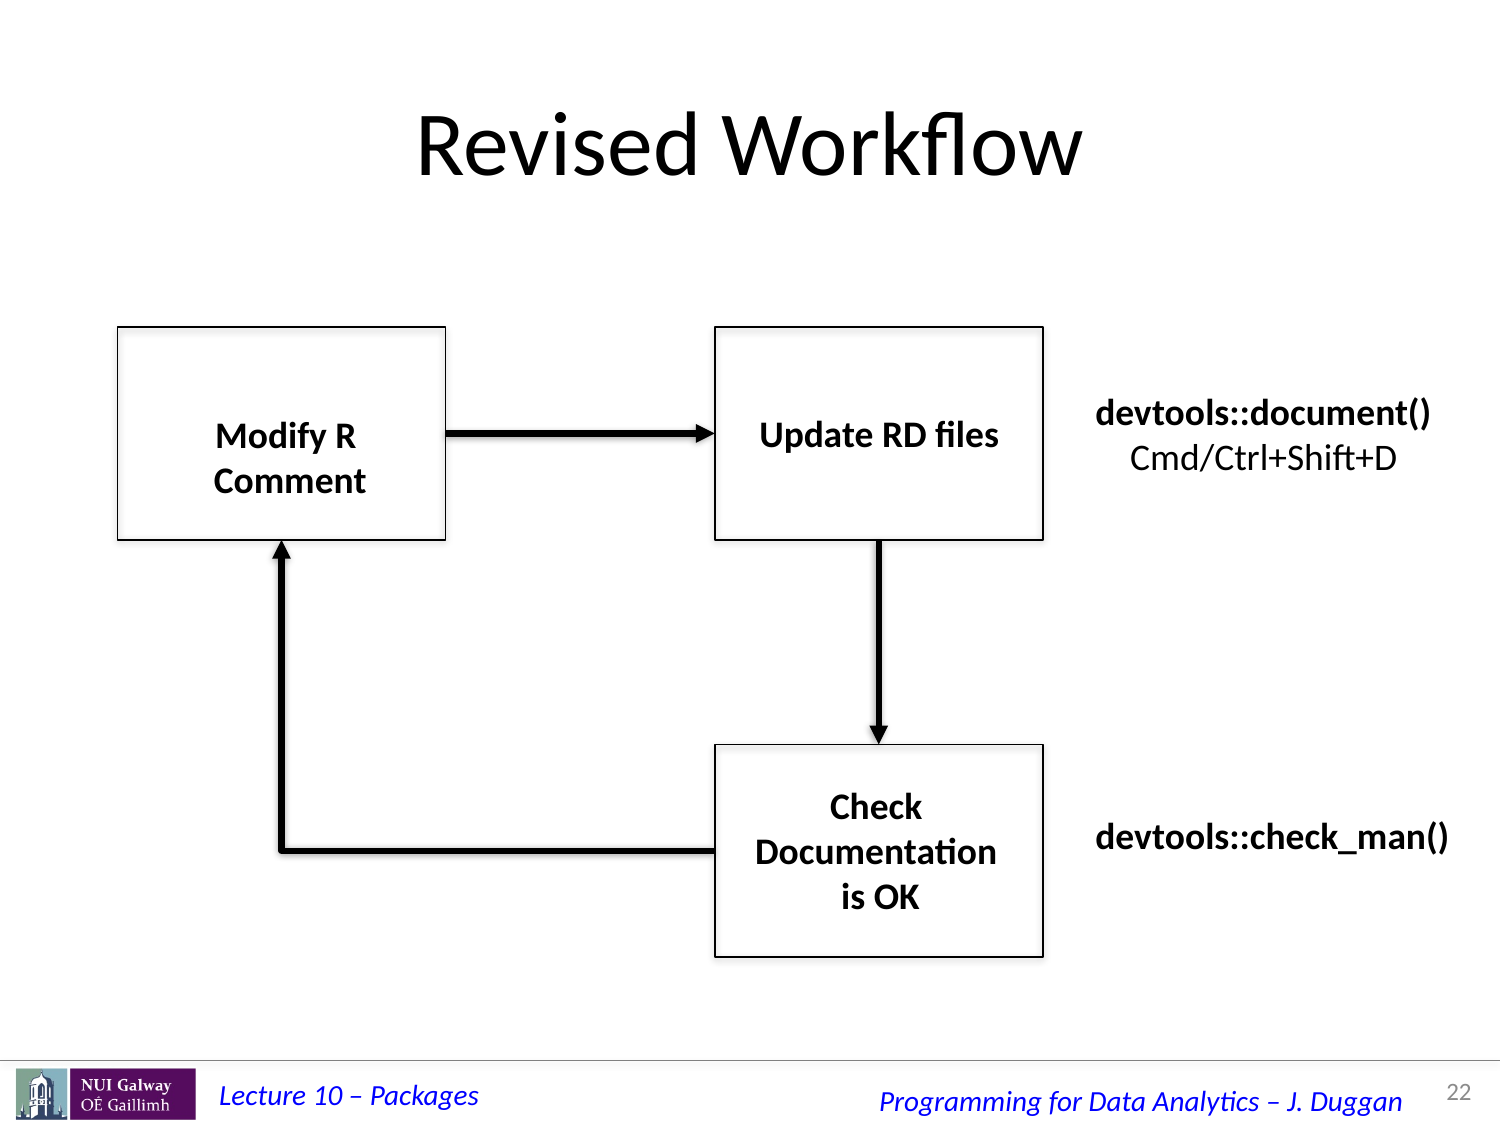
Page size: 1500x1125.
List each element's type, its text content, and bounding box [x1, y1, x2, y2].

title Revised Workflow [75, 45, 1425, 233]
text_box Update RD files [744, 403, 1015, 463]
text_box devtools::check_man() [1080, 805, 1465, 865]
picture [15, 1066, 197, 1120]
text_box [281, 539, 715, 851]
text_box [117, 326, 446, 541]
text_box [714, 326, 1044, 541]
slide_number 22 [1425, 1060, 1487, 1120]
text_box Check Documentation is OK [740, 774, 1021, 925]
text_box devtools::document() Cmd/Ctrl+Shift+D [1080, 380, 1447, 486]
text_box Modify R Comment [198, 403, 382, 509]
text_box [714, 744, 1044, 958]
